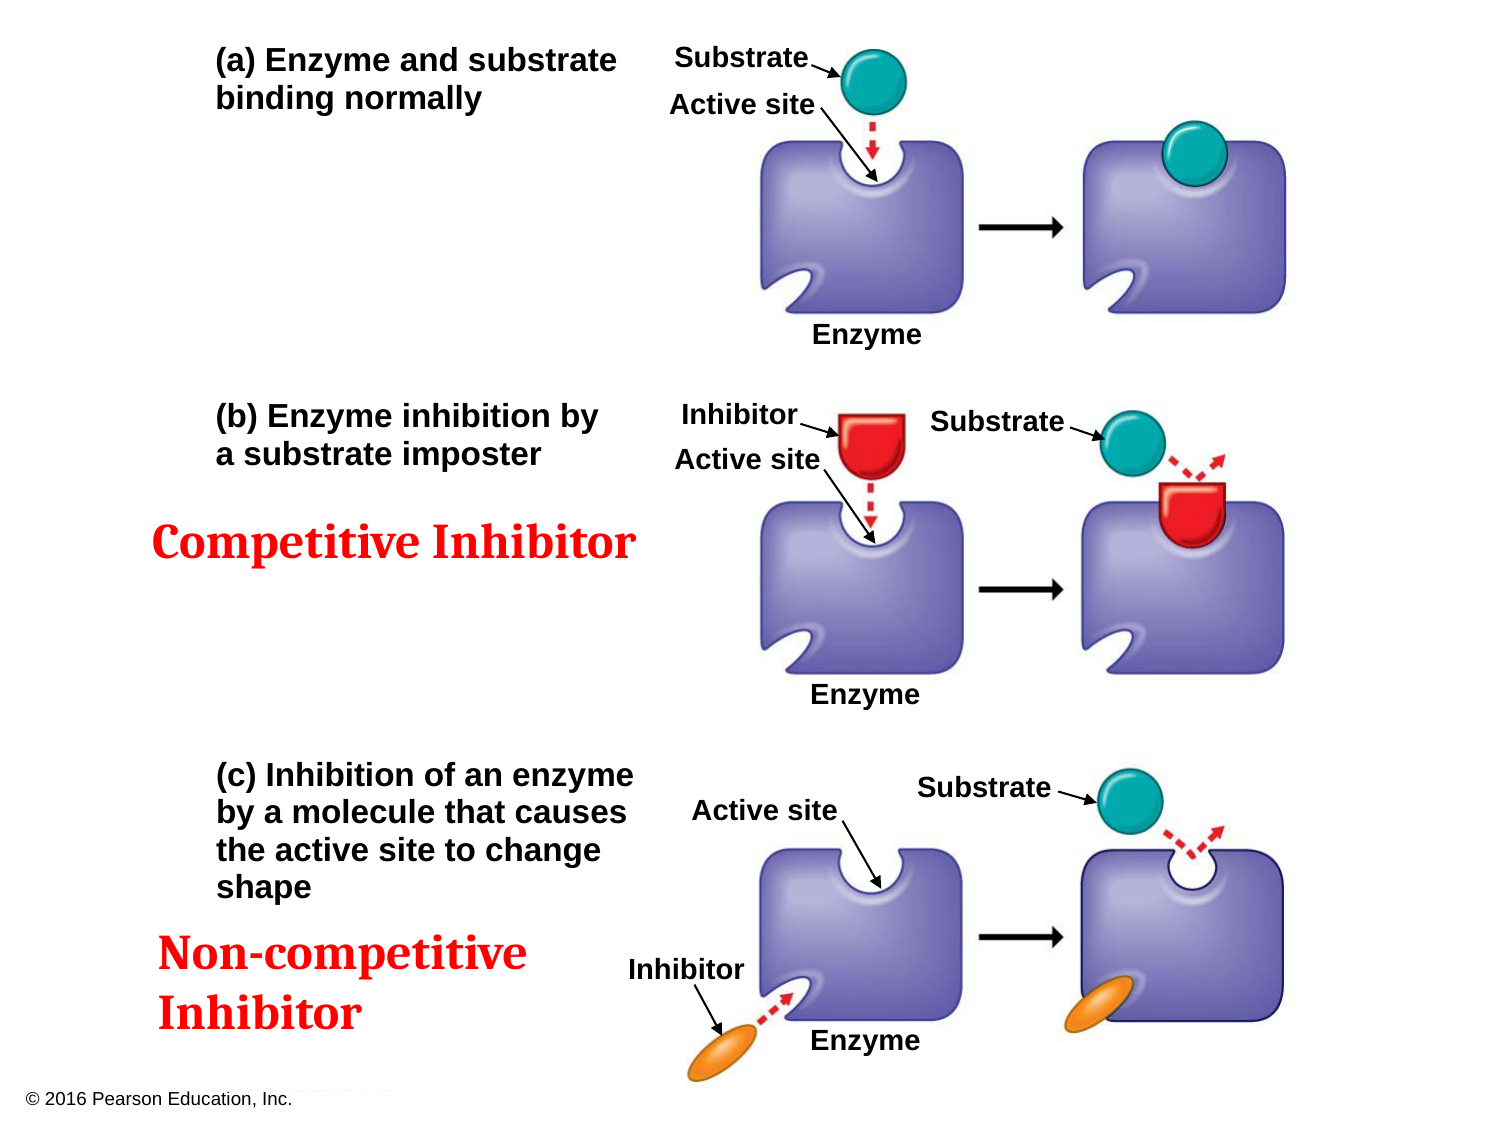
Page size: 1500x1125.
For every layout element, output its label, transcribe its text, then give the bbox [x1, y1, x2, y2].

picture [206, 33, 1294, 1092]
text_box Non-competitive Inhibitor [142, 912, 201, 1047]
text_box Competitive Inhibitor [137, 501, 201, 576]
